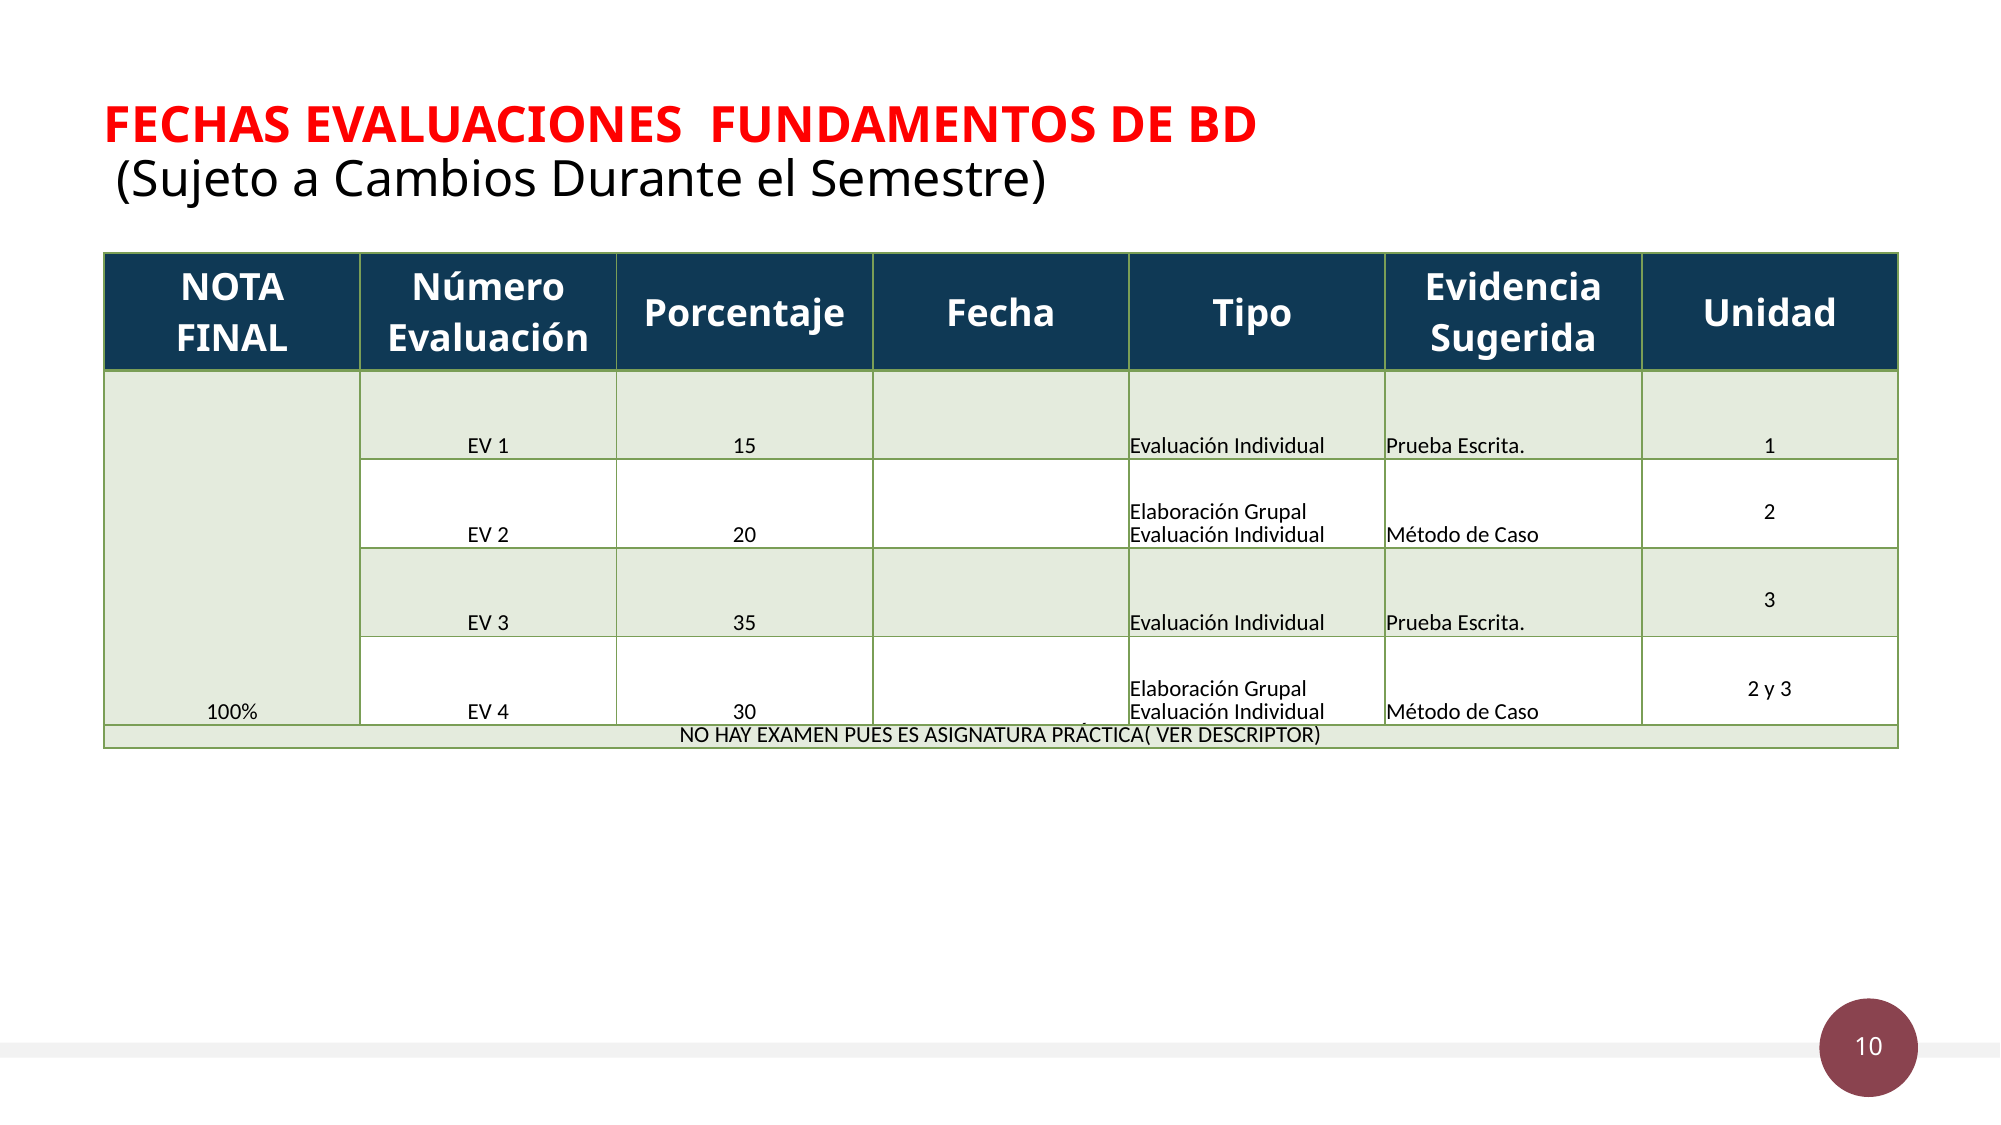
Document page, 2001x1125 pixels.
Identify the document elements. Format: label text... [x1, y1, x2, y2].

table_header Evidencia Sugerida [1386, 254, 1641, 369]
table_header Fecha [874, 254, 1128, 369]
table_cell [874, 460, 1128, 547]
table_header Unidad [1643, 254, 1897, 369]
table_cell Prueba Escrita. [1386, 549, 1641, 636]
table_cell Elaboración Grupal Evaluación Individual [1130, 637, 1384, 724]
table_cell 1 [1643, 372, 1897, 458]
table_cell 30 [617, 637, 872, 724]
table_cell 35 [617, 549, 872, 636]
table_cell 2 [1643, 460, 1897, 547]
table_cell EV 2 [361, 460, 616, 547]
table_cell 2 y 3 [1643, 637, 1897, 724]
table_cell NO HAY EXAMEN PUES ES ASIGNATURA PRÁCTICA( VER DESCRIPTOR) [105, 726, 1897, 747]
table_cell 100% [105, 372, 359, 724]
table_cell 15 [617, 372, 872, 458]
table_cell 3 [1643, 549, 1897, 636]
table_cell EV 3 [361, 549, 616, 636]
table_header Porcentaje [617, 254, 872, 369]
table_cell Elaboración Grupal Evaluación Individual [1130, 460, 1384, 547]
table_cell Método de Caso [1386, 637, 1641, 724]
table_header Tipo [1130, 254, 1384, 369]
table_header Número Evaluación [361, 254, 616, 369]
table_cell Prueba Escrita. [1386, 372, 1641, 458]
table_header NOTA FINAL [105, 254, 359, 369]
table_cell [874, 372, 1128, 458]
table_cell 20 [617, 460, 872, 547]
table_cell Método de Caso [1386, 460, 1641, 547]
table_cell [874, 637, 1128, 724]
table_cell EV 4 [361, 637, 616, 724]
table_cell Evaluación Individual [1130, 372, 1384, 458]
table_cell EV 1 [361, 372, 616, 458]
title FECHAS EVALUACIONES FUNDAMENTOS DE BD (Sujeto a Cambios Durante el Semestre) [103, 91, 1879, 228]
table_cell [874, 549, 1128, 636]
table_cell Evaluación Individual [1130, 549, 1384, 636]
